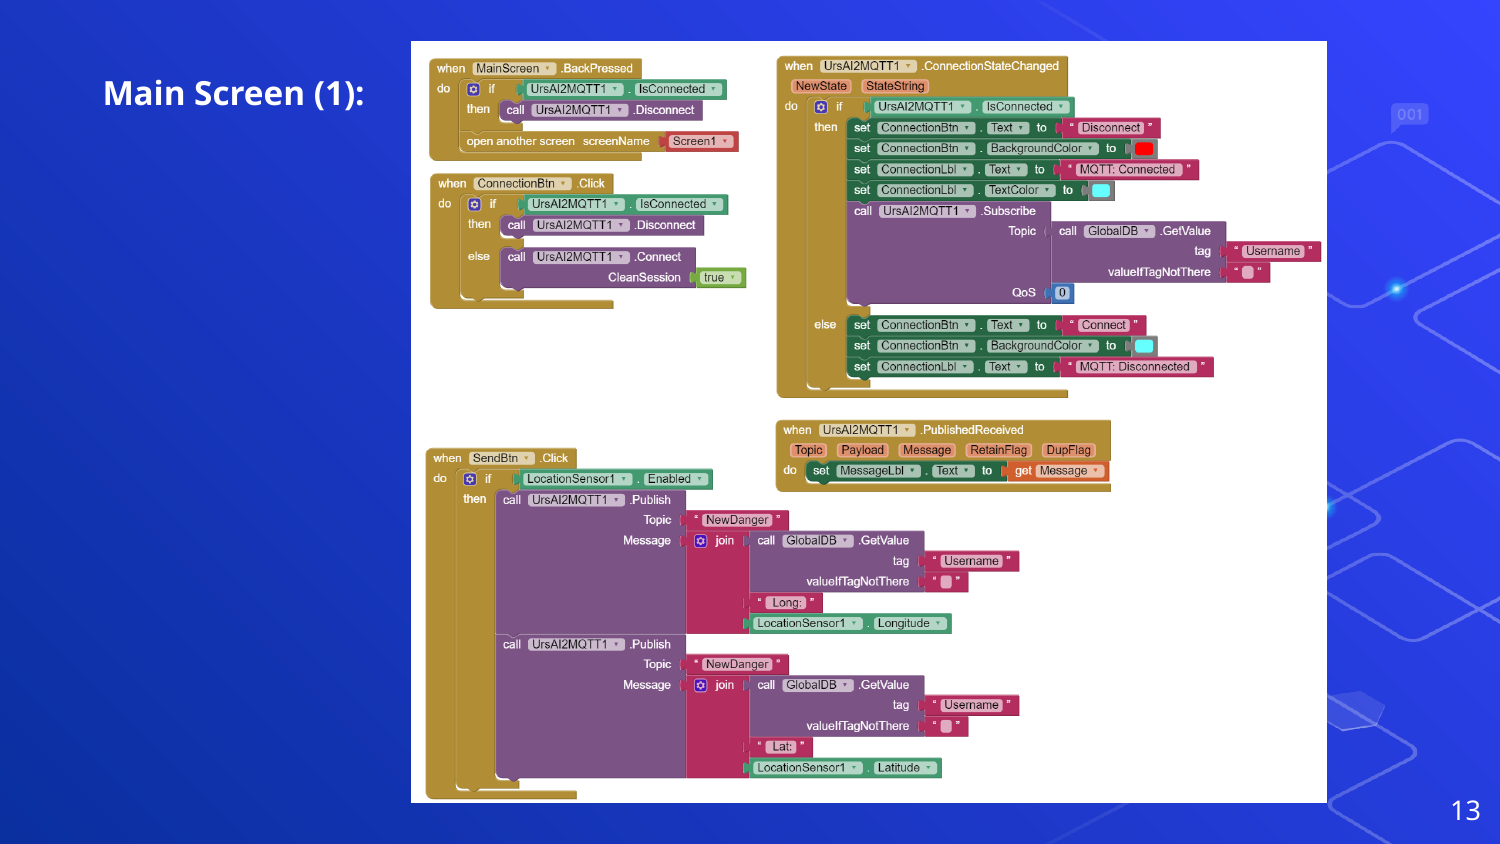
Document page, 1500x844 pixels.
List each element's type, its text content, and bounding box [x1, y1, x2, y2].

picture [0, 0, 1500, 844]
slide_number 13 [1391, 779, 1482, 844]
list Main Screen (1): [83, 65, 405, 146]
